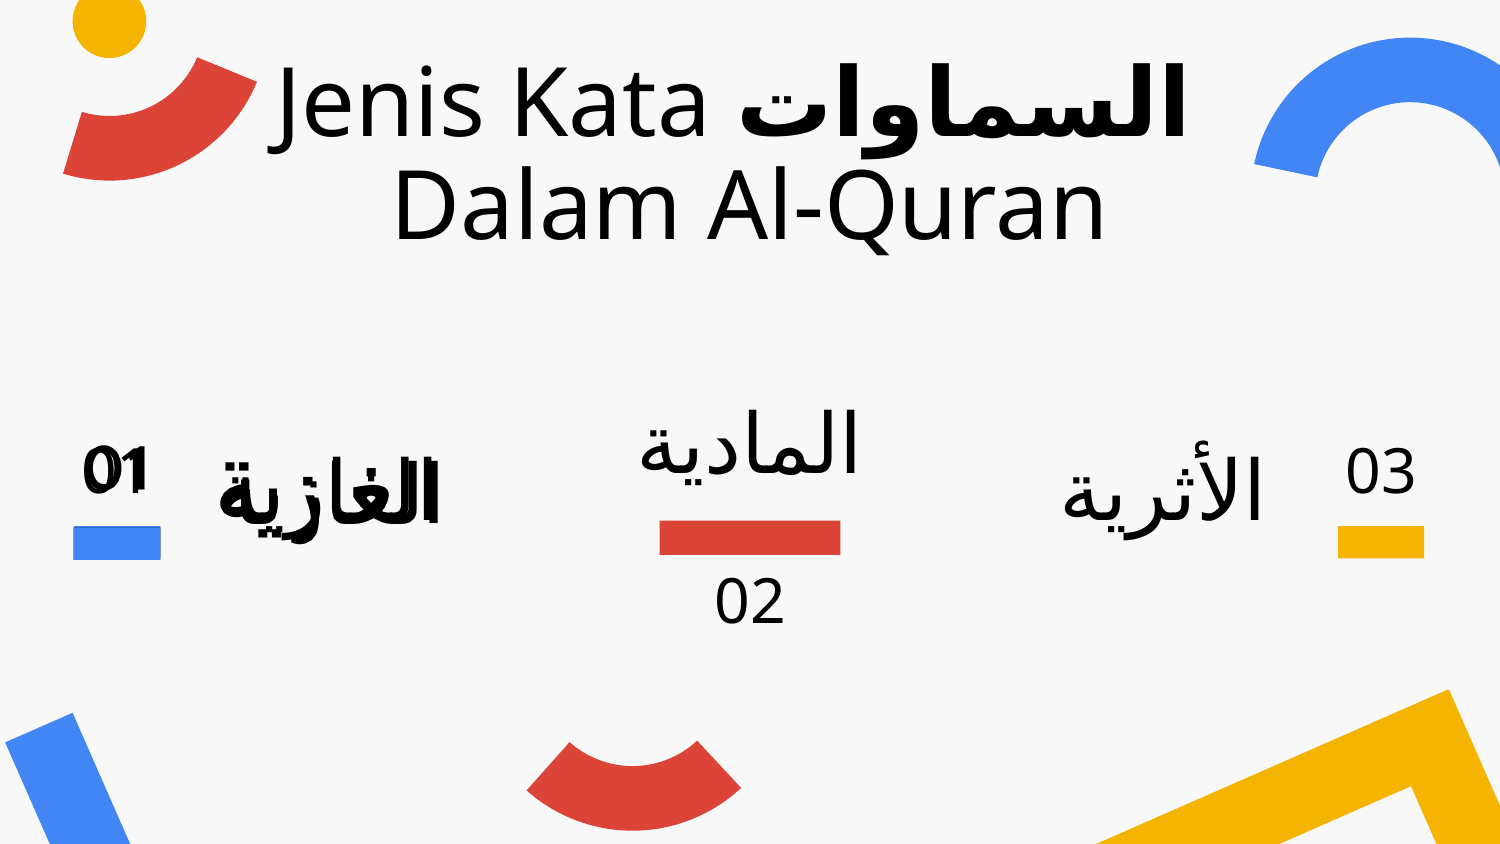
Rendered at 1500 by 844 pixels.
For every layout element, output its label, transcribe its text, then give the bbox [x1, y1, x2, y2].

text_box [526, 740, 742, 831]
picture [30, 412, 495, 589]
text_box [72, 0, 147, 59]
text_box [1031, 416, 1468, 559]
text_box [1067, 689, 1500, 844]
text_box Jenis Kata السماوات -Dalam Al-Quran- [258, 38, 1241, 305]
text_box [63, 57, 257, 181]
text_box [30, 415, 462, 559]
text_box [618, 382, 882, 651]
text_box [5, 712, 131, 844]
text_box [1254, 37, 1500, 178]
